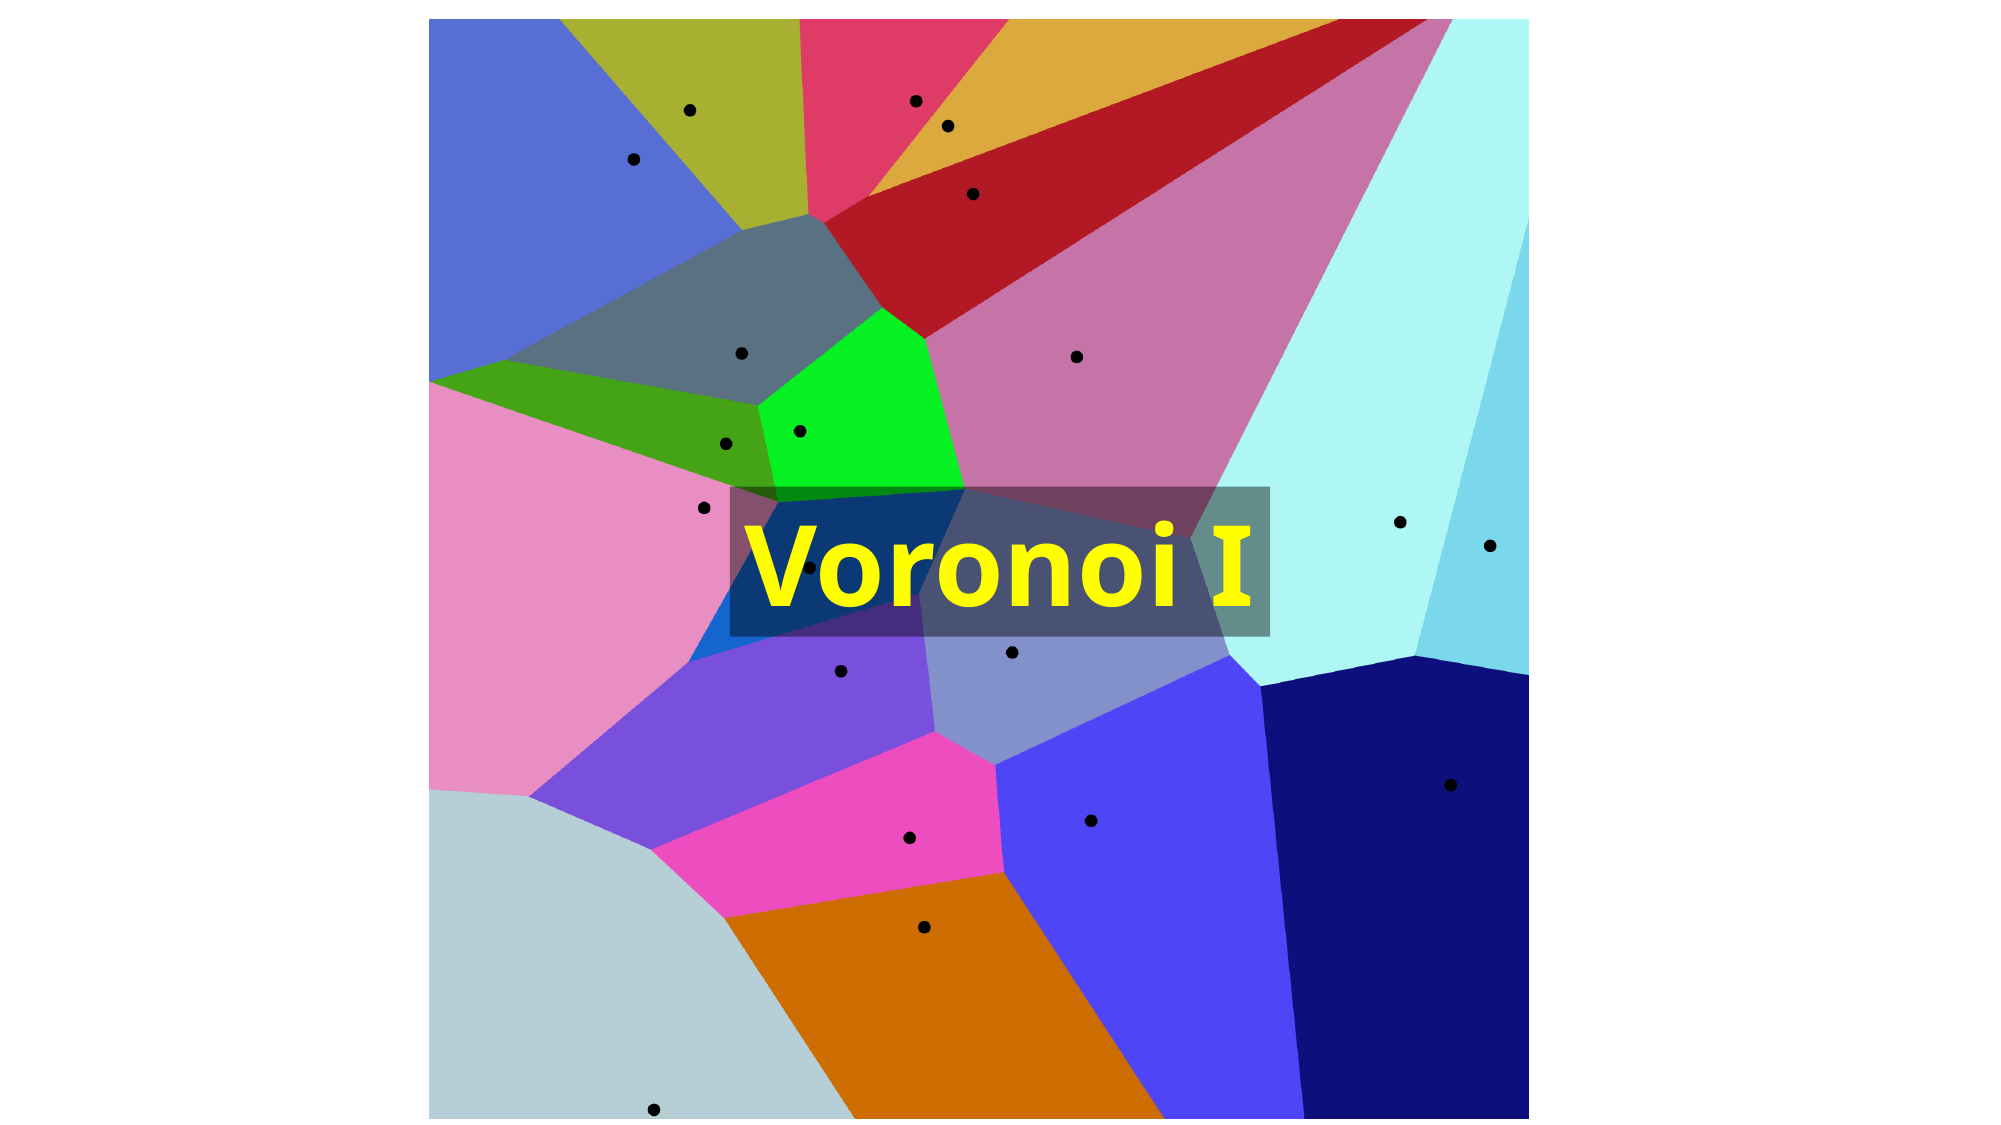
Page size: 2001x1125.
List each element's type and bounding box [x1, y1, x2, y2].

text_box [429, 18, 1530, 1119]
